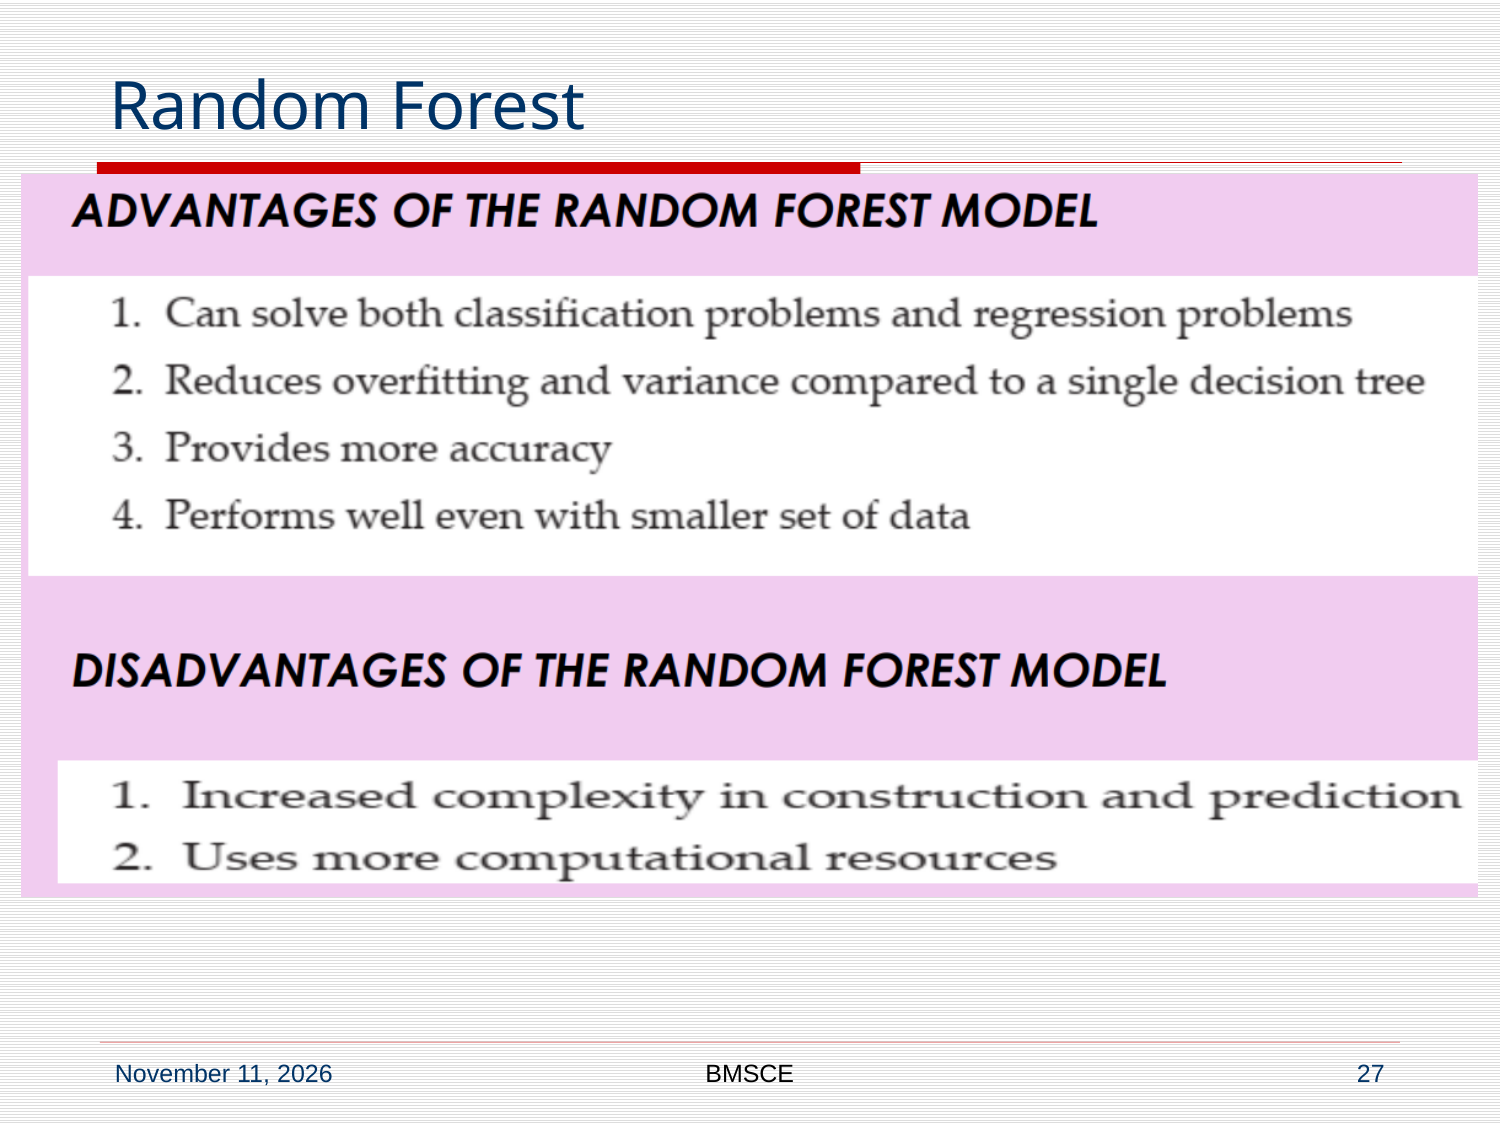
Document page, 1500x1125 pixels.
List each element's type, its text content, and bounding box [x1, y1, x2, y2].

slide_number 27 [1074, 1049, 1401, 1103]
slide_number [99, 1049, 426, 1103]
title Random Forest [94, 24, 1407, 150]
picture [20, 174, 1478, 897]
footer BMSCE [512, 1049, 988, 1103]
